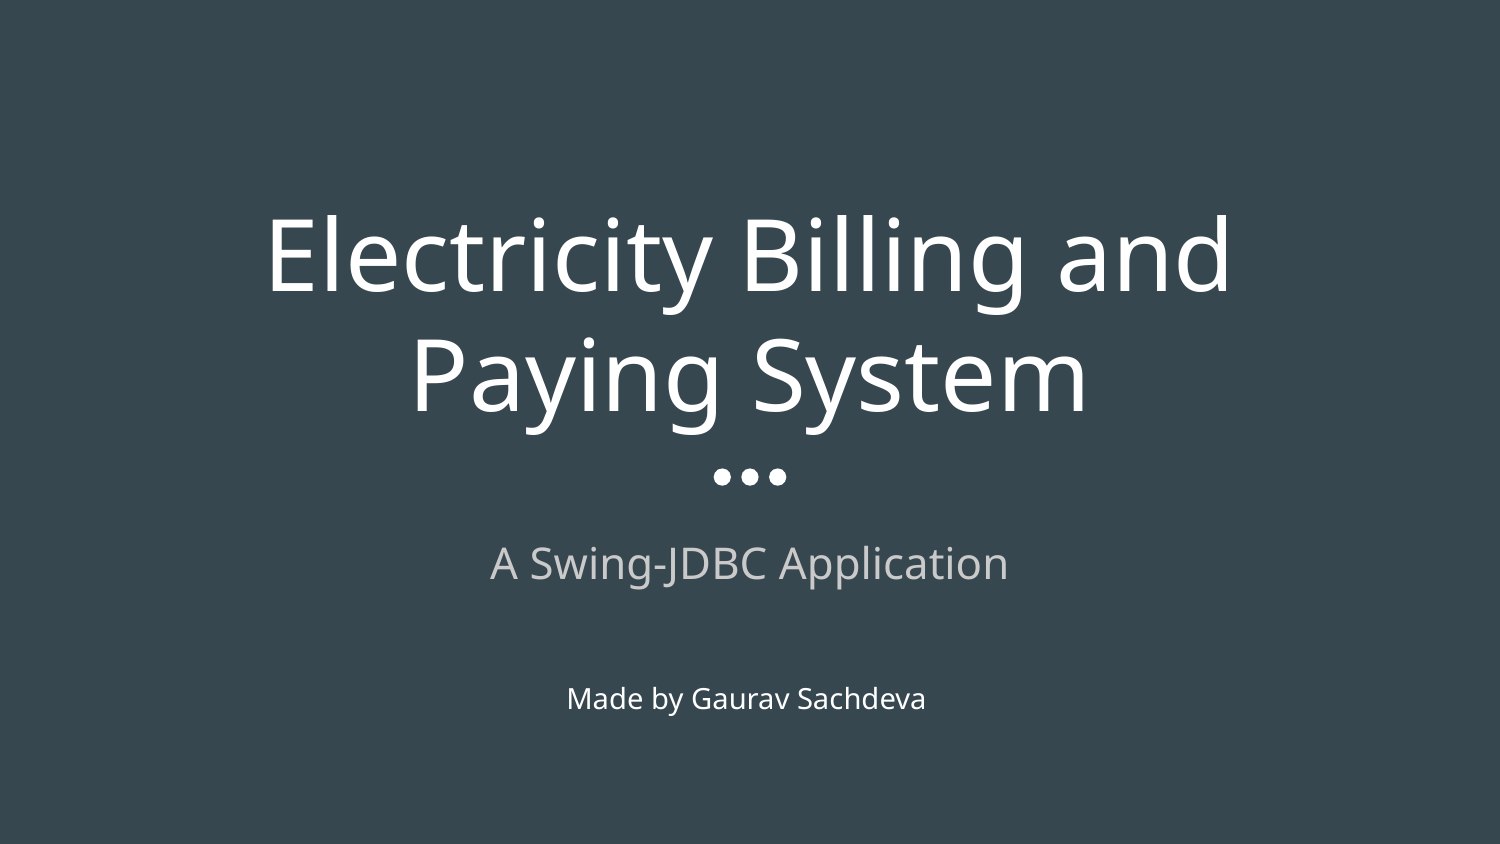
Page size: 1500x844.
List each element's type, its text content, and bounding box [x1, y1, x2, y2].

subtitle A Swing-JDBC Application [110, 520, 1390, 651]
title Electricity Billing and Paying System [110, 162, 1390, 447]
text_box Made by Gaurav Sachdeva [240, 664, 1261, 749]
